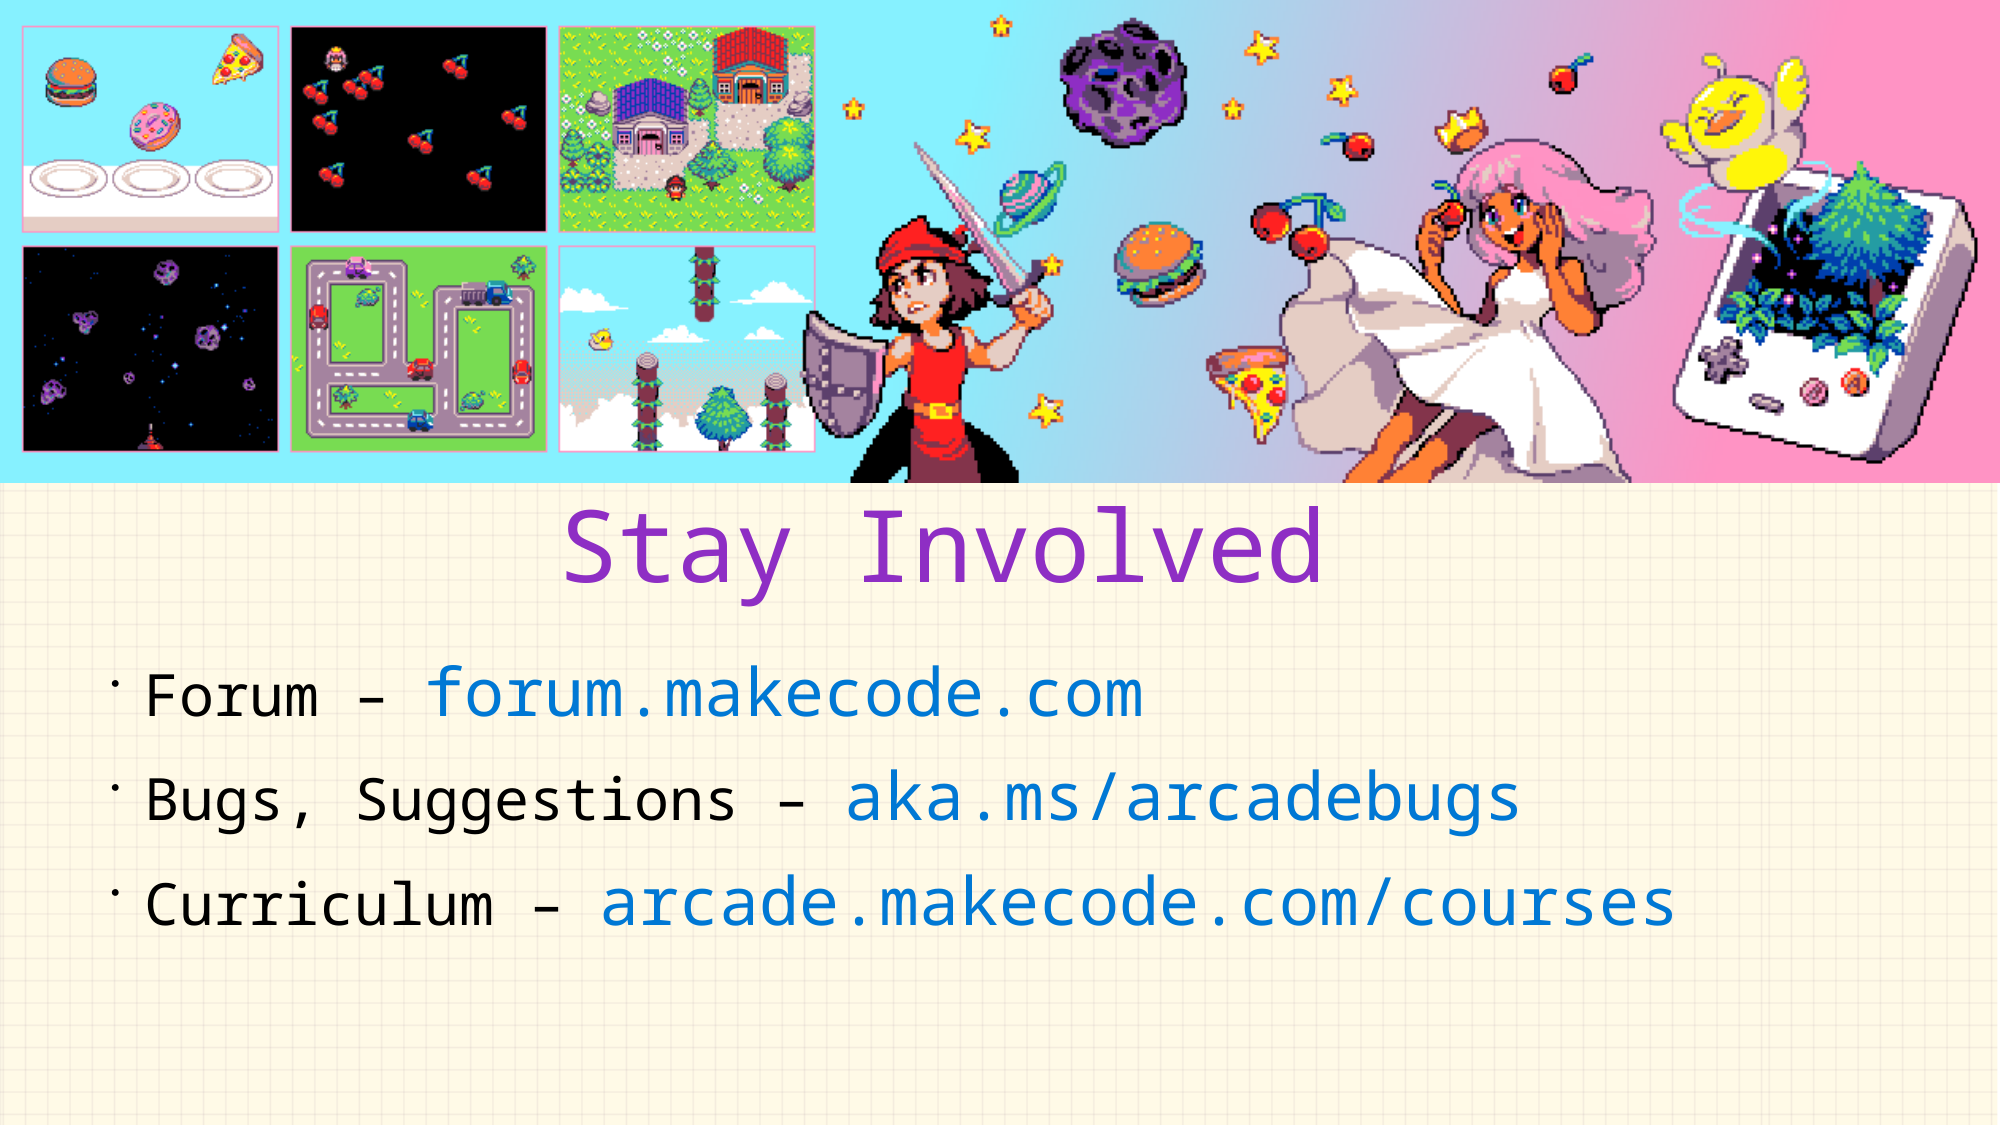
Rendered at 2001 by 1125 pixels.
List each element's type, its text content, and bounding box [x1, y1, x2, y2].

picture [0, 0, 2000, 1125]
title Stay Involved [469, 483, 1416, 643]
list Forum – forum.makecode.com Bugs, Suggestions – aka.ms/arcadebugs Curriculum – arcade.makecode.com/courses [106, 649, 1894, 971]
